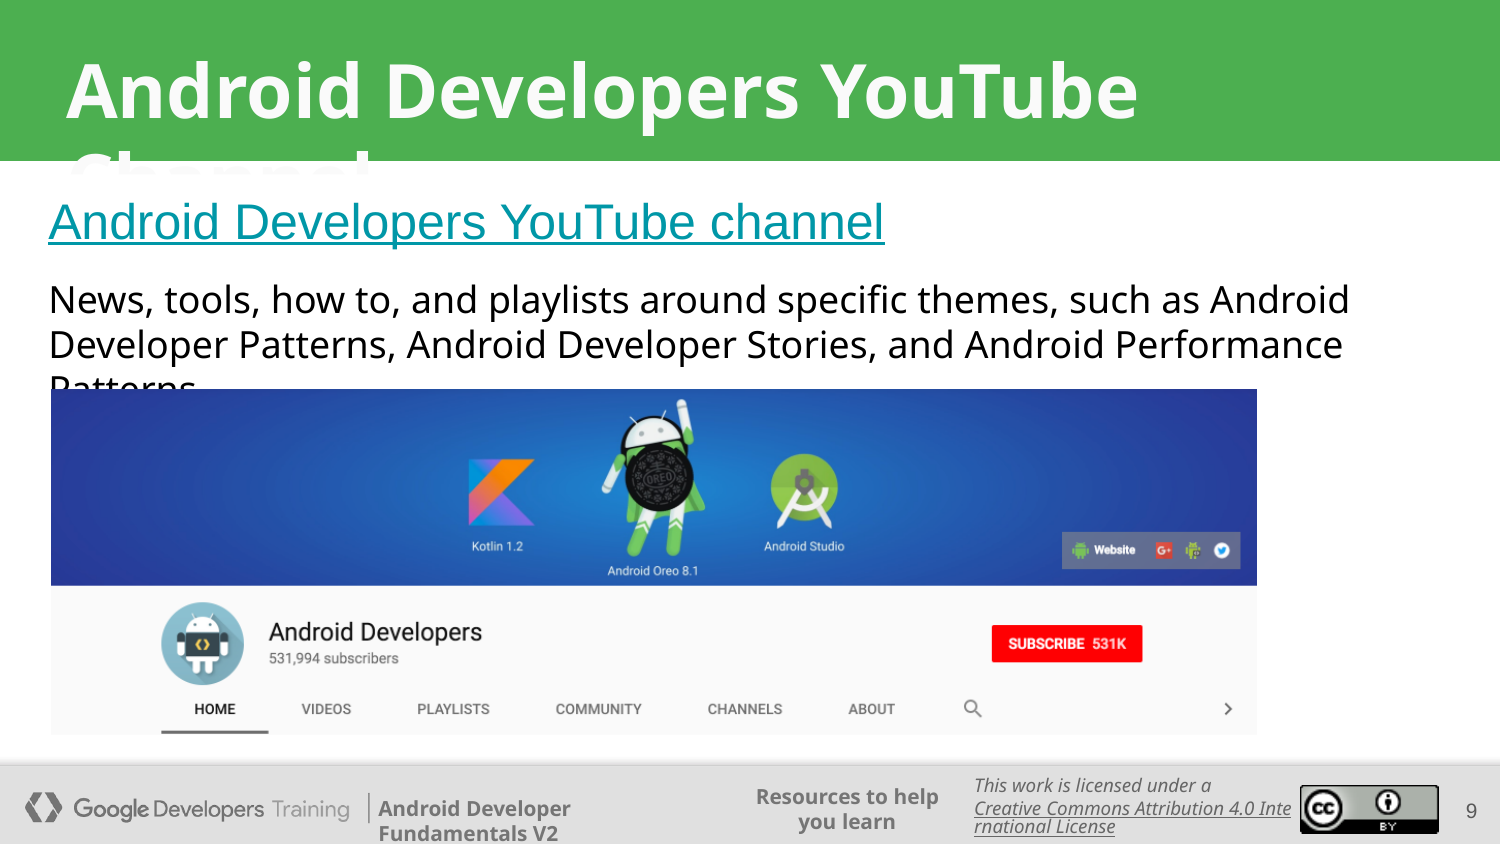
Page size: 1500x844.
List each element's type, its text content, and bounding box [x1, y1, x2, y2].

title Android Developers YouTube Channel [51, 28, 1449, 122]
text_box Android Developers YouTube channel [33, 174, 960, 261]
slide_number ‹#› [1402, 777, 1493, 842]
picture [0, 161, 1500, 844]
text_box News, tools, how to, and playlists around specific themes, such as Android Developer Patterns, Android Developer Stories, and Android Performance Patterns [33, 261, 1492, 380]
